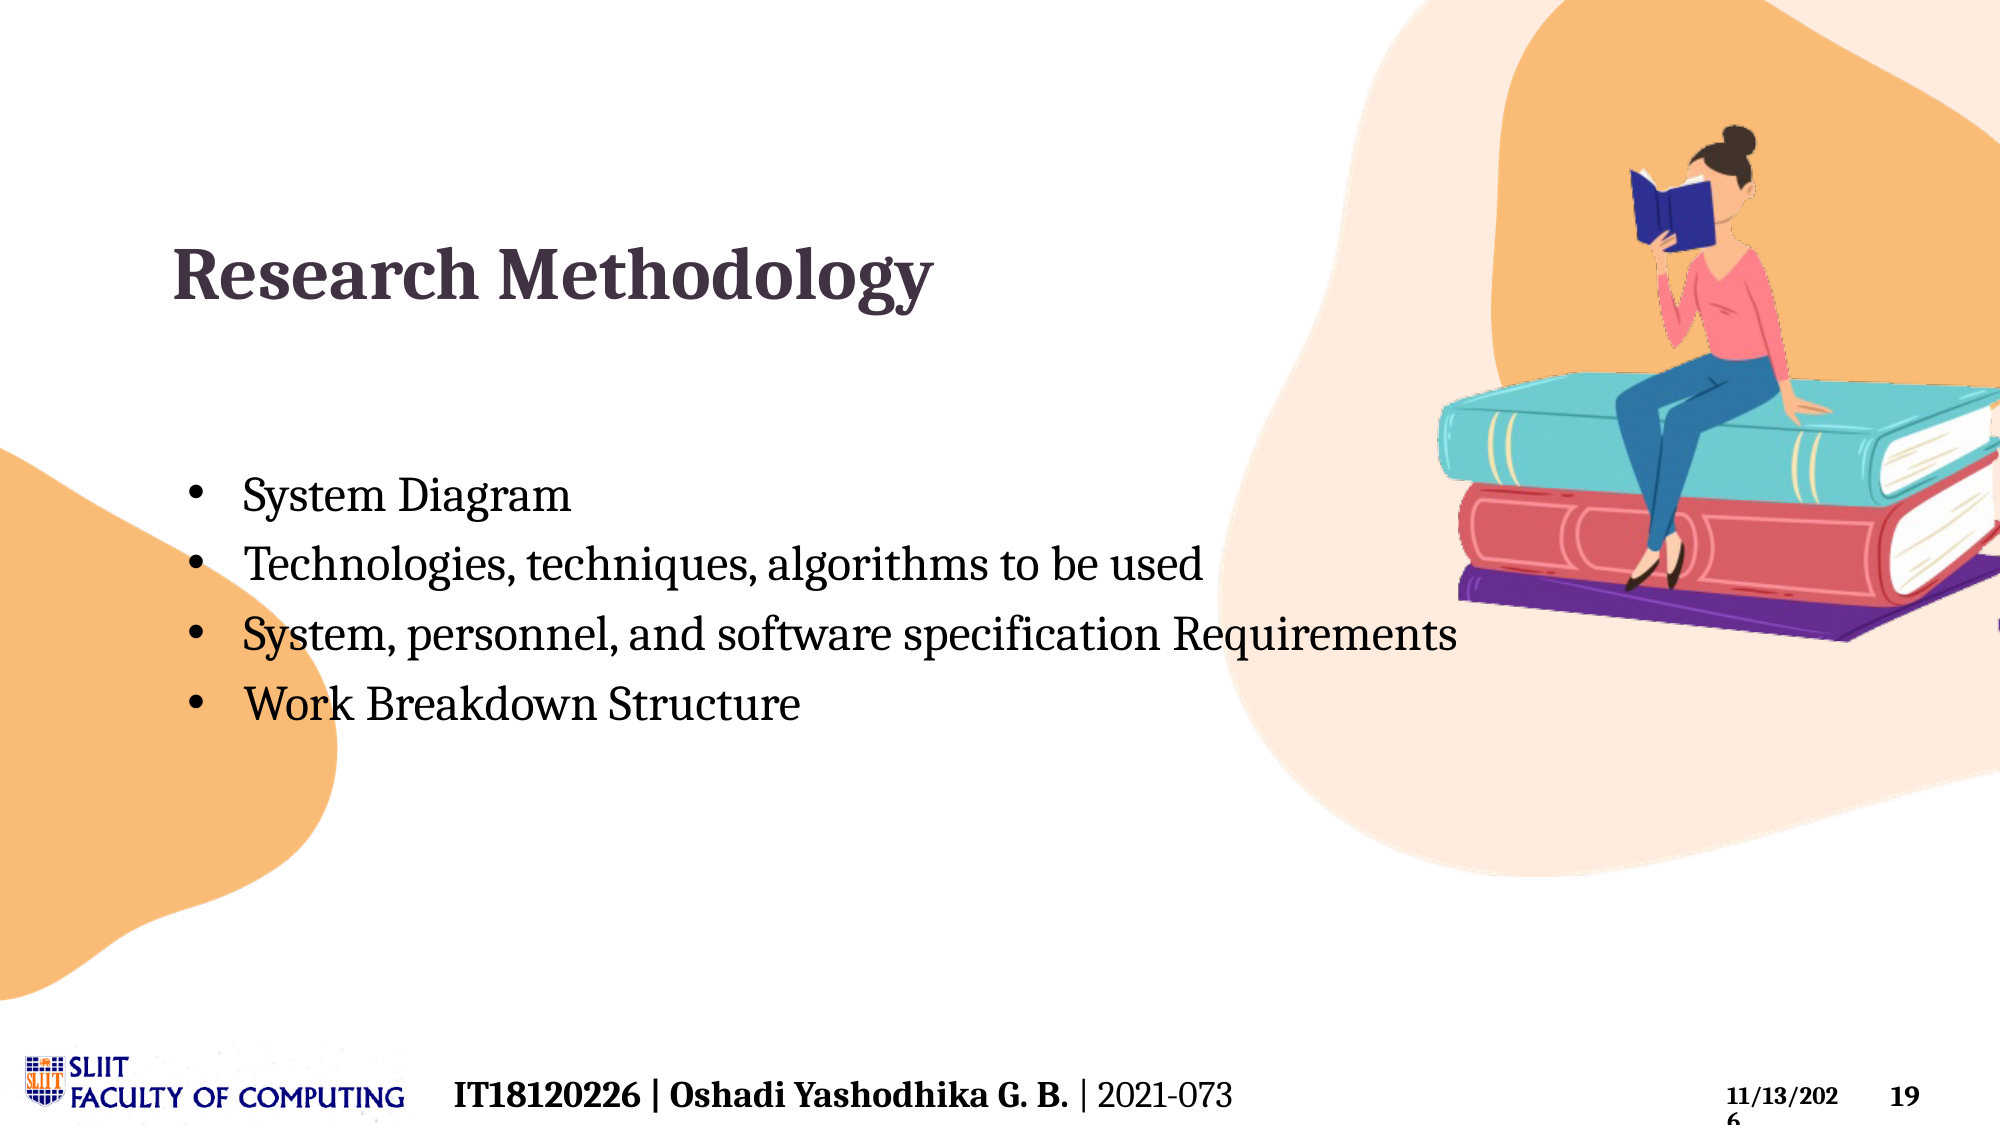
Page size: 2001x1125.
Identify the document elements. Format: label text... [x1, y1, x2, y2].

title Research Methodology [157, 216, 1217, 341]
picture [0, 430, 338, 1002]
picture [0, 1045, 413, 1125]
picture [1217, 0, 2000, 877]
text_box IT18120226 | Oshadi Yashodhika G. B. | 2021-073 [438, 1062, 1375, 1123]
text_box System Diagram Technologies, techniques, algorithms to be used System, personnel, and software specification Requirements Work Breakdown Structure [338, 562, 1217, 809]
